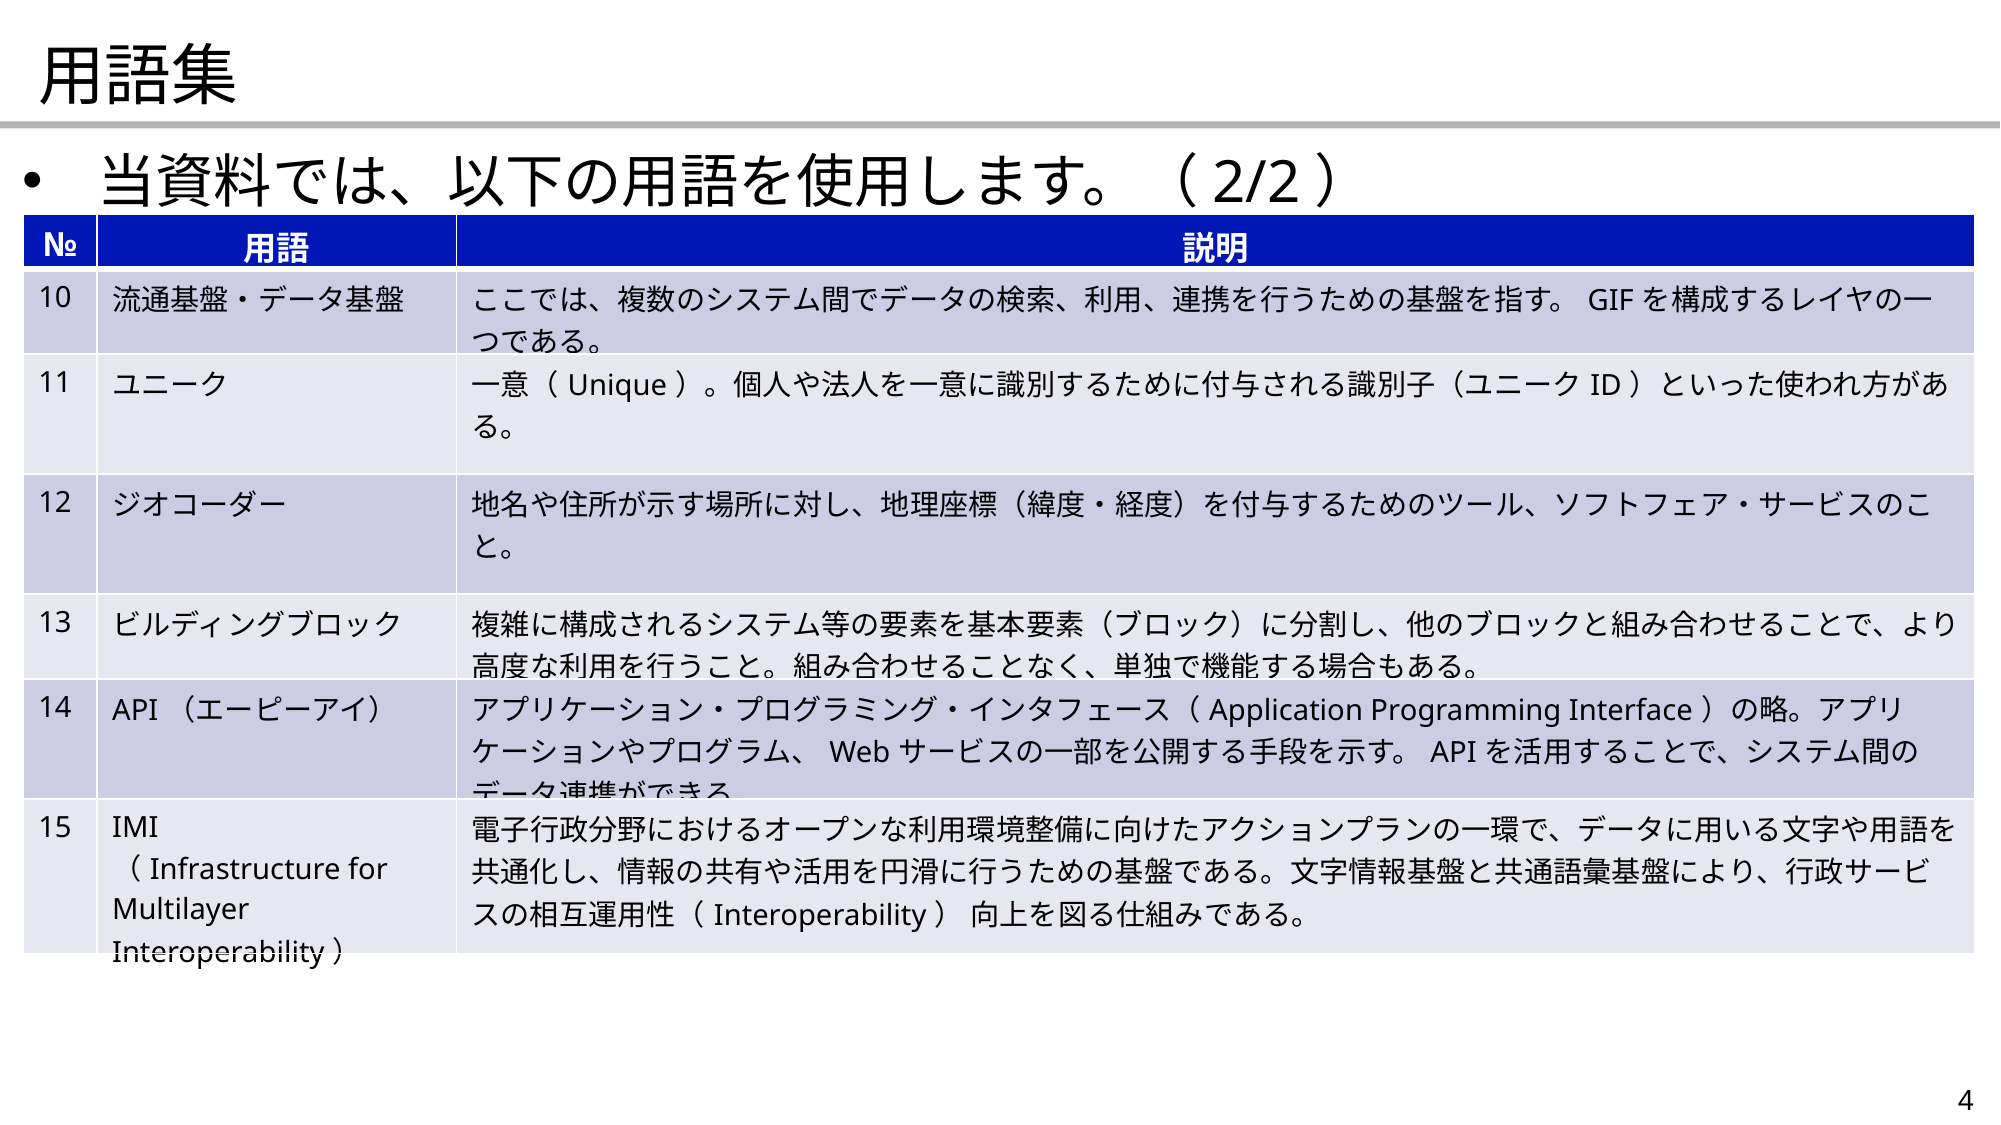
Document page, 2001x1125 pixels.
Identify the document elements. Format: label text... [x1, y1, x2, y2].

table_cell API（エーピーアイ） [98, 680, 456, 798]
table_cell ユニーク [98, 355, 456, 473]
table_cell 10 [24, 272, 96, 353]
text_box 用語集 [23, 34, 1910, 121]
table_cell ここでは、複数のシステム間でデータの検索、利用、連携を行うための基盤を指す。GIFを構成するレイヤの一つである。 [457, 272, 1974, 353]
table_cell IMI （Infrastructure for Multilayer Interoperability） [98, 800, 456, 953]
table_cell 12 [24, 475, 96, 593]
table_cell 13 [24, 595, 96, 678]
table_header № [24, 215, 96, 266]
table_cell 14 [24, 680, 96, 798]
table_cell ジオコーダー [98, 475, 456, 593]
table_cell 11 [24, 355, 96, 473]
table_cell 電子行政分野におけるオープンな利用環境整備に向けたアクションプランの一環で、データに用いる文字や用語を共通化し、情報の共有や活用を円滑に行うための基盤である。文字情報基盤と共通語彙基盤により、行政サービスの相互運用性（Interoperability） 向上を図る仕組みである。 [457, 800, 1974, 953]
table_header 用語 [98, 215, 456, 266]
table_cell 一意（Unique）。個人や法人を一意に識別するために付与される識別子（ユニークID）といった使われ方がある。 [457, 355, 1974, 473]
table_header 説明 [457, 215, 1974, 266]
table_cell 地名や住所が示す場所に対し、地理座標（緯度・経度）を付与するためのツール、ソフトフェア・サービスのこと。 [457, 475, 1974, 593]
table_cell アプリケーション・プログラミング・インタフェース（Application Programming Interface）の略。アプリケーションやプログラム、Webサービスの一部を公開する手段を示す。APIを活用することで、システム間のデータ連携ができる。 [457, 680, 1974, 798]
table_cell ビルディングブロック [98, 595, 456, 678]
table_cell 流通基盤・データ基盤 [98, 272, 456, 353]
text_box 当資料では、以下の用語を使用します。（2/2） [7, 137, 1993, 222]
table_cell 複雑に構成されるシステム等の要素を基本要素（ブロック）に分割し、他のブロックと組み合わせることで、より高度な利用を行うこと。組み合わせることなく、単独で機能する場合もある。 [457, 595, 1974, 678]
table_cell 15 [24, 800, 96, 953]
slide_number 4 [1881, 1073, 1989, 1124]
